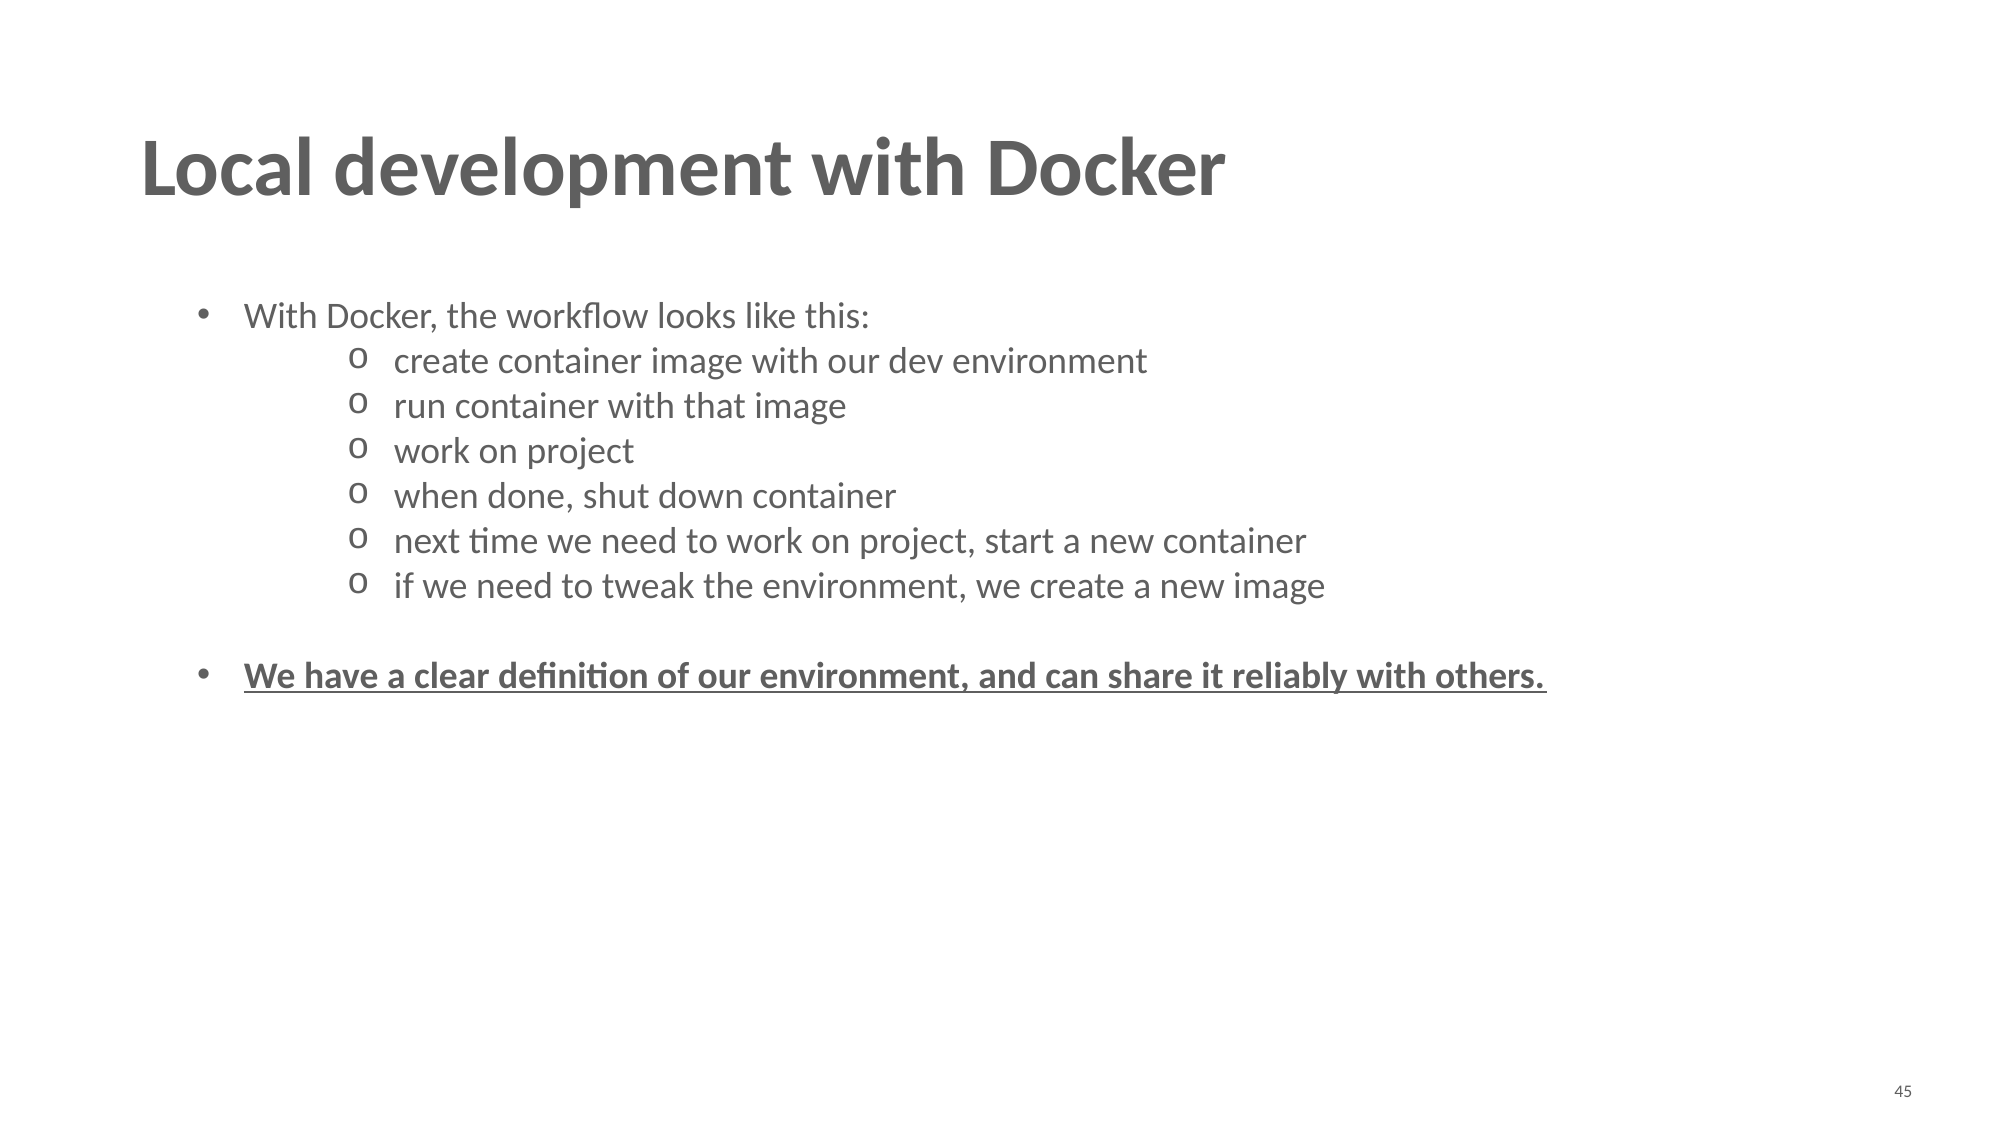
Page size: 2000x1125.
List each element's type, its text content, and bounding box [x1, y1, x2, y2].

text_box With Docker, the workflow looks like this: create container image with our dev environment run container with that image work on project when done, shut down container next time we need to work on project, start a new container if we need to tweak the environment, we create a new image We have a clear definition of our environment, and can share it reliably with others. [182, 283, 1846, 703]
slide_number 45 [1849, 1075, 1913, 1106]
text_box Local development with Docker [126, 104, 1870, 220]
